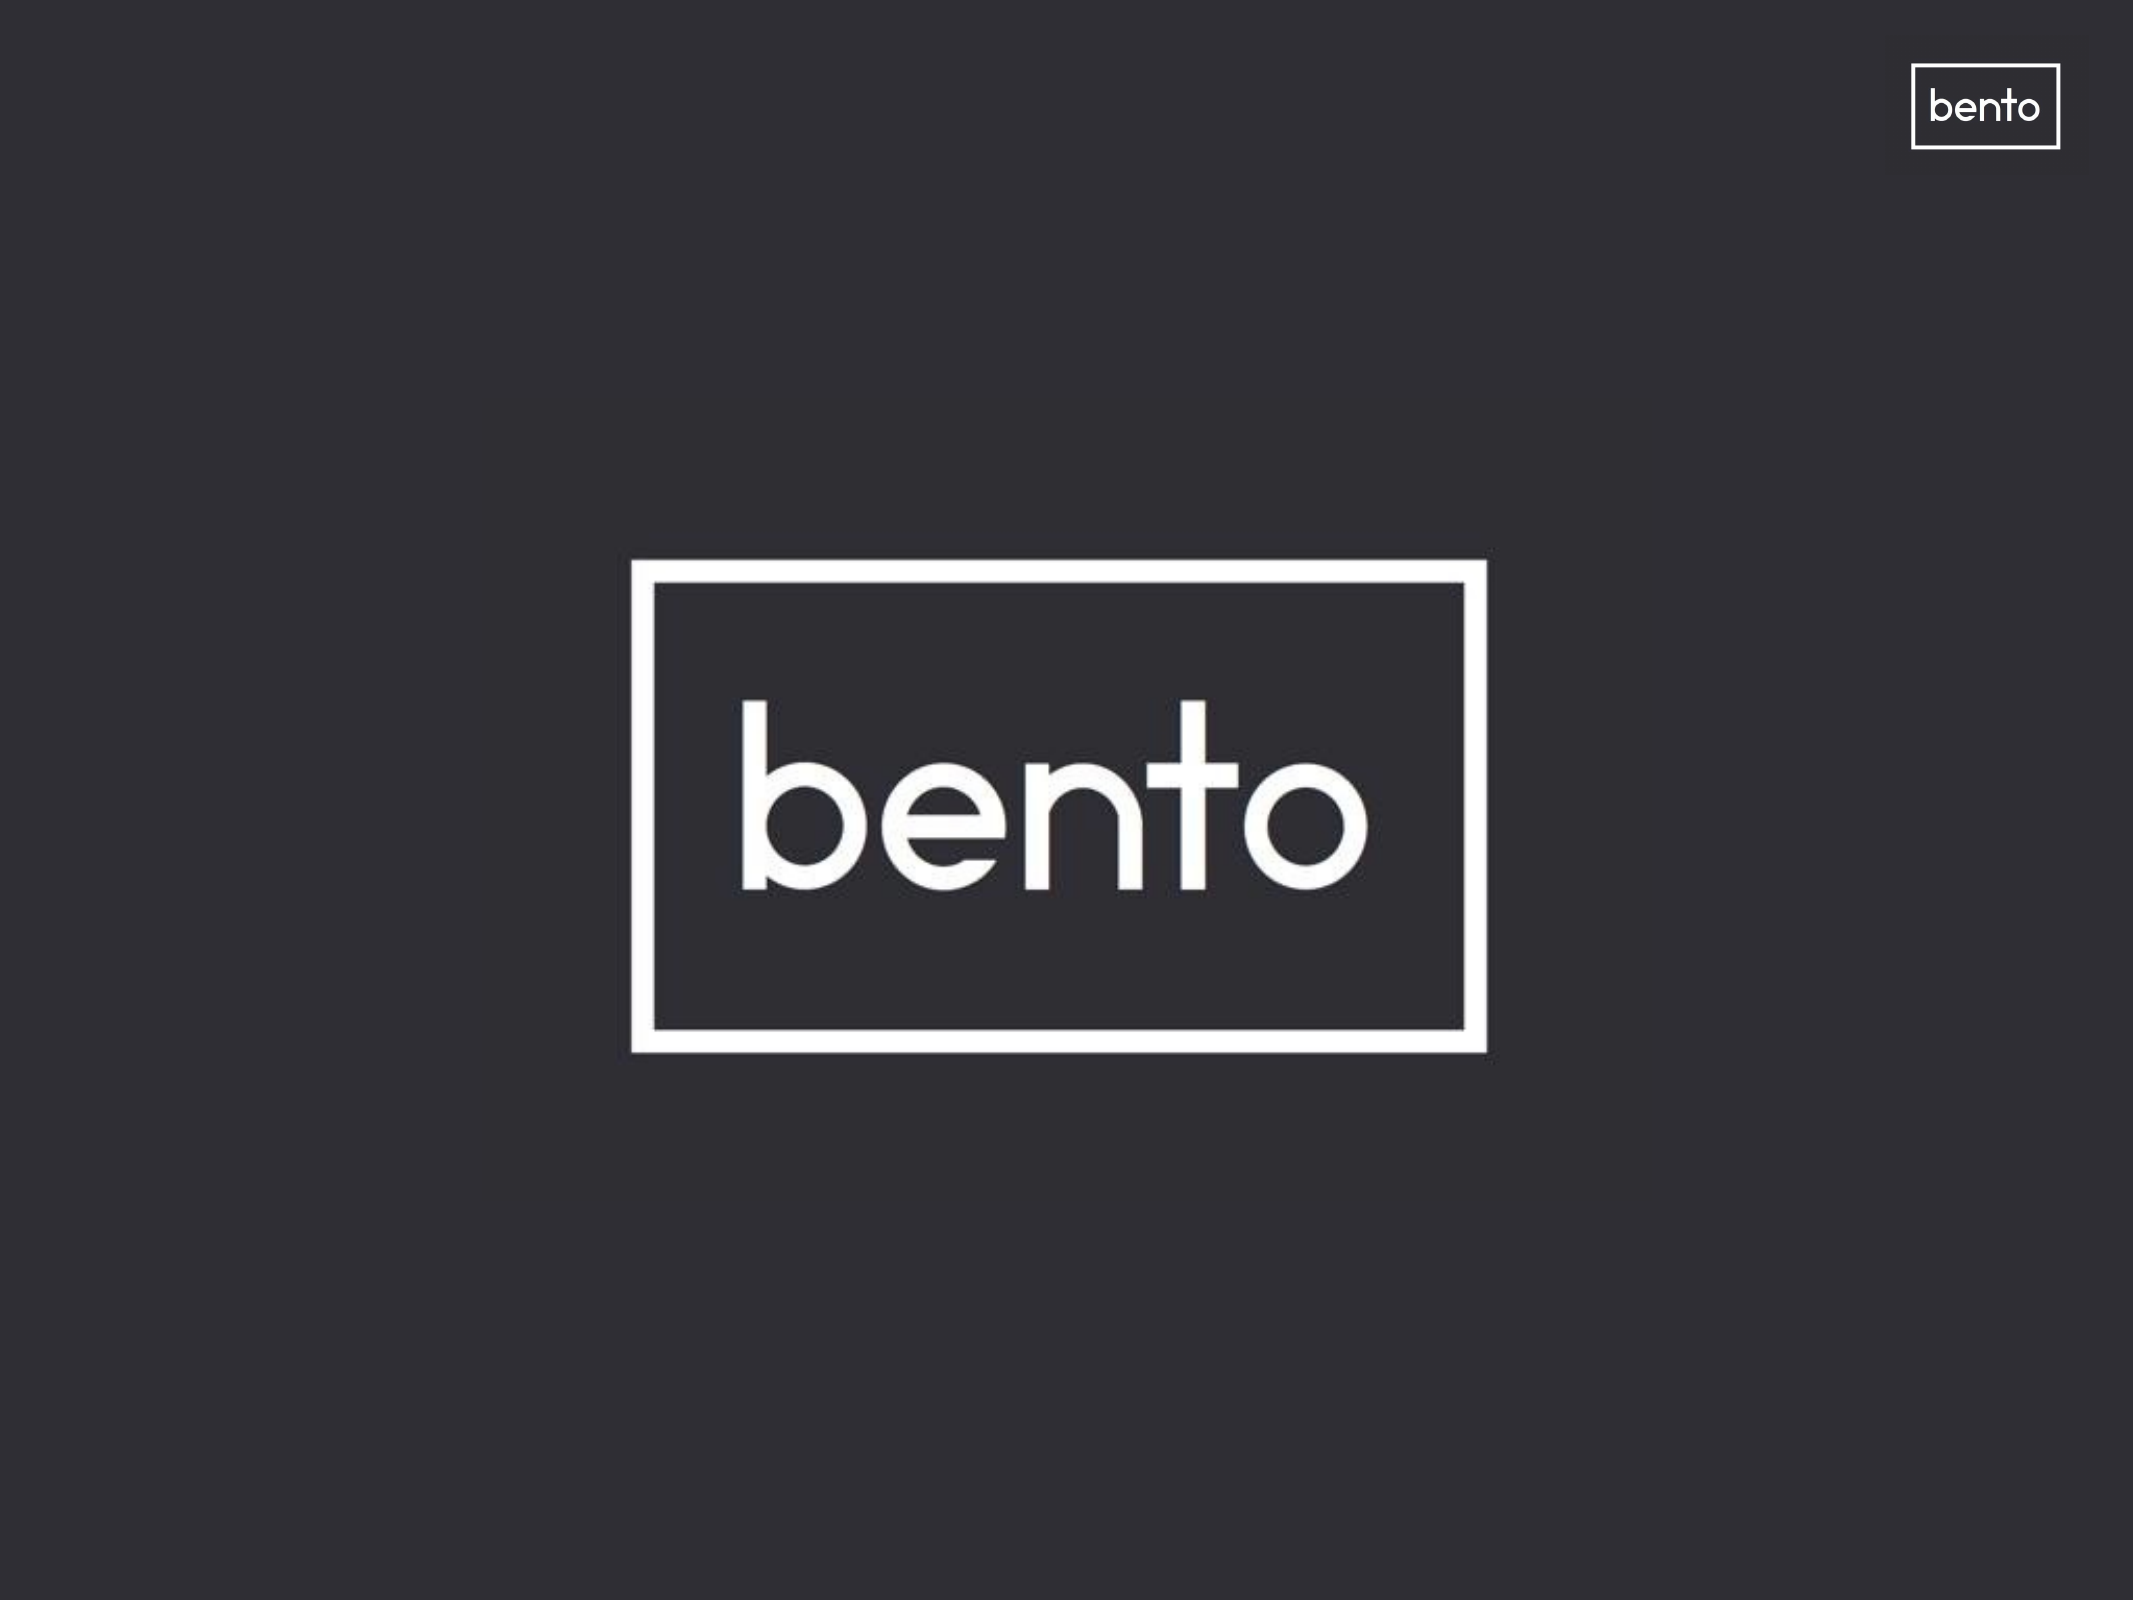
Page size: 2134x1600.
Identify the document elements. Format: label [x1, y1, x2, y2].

picture [1885, 35, 2089, 175]
picture [482, 398, 1652, 1202]
